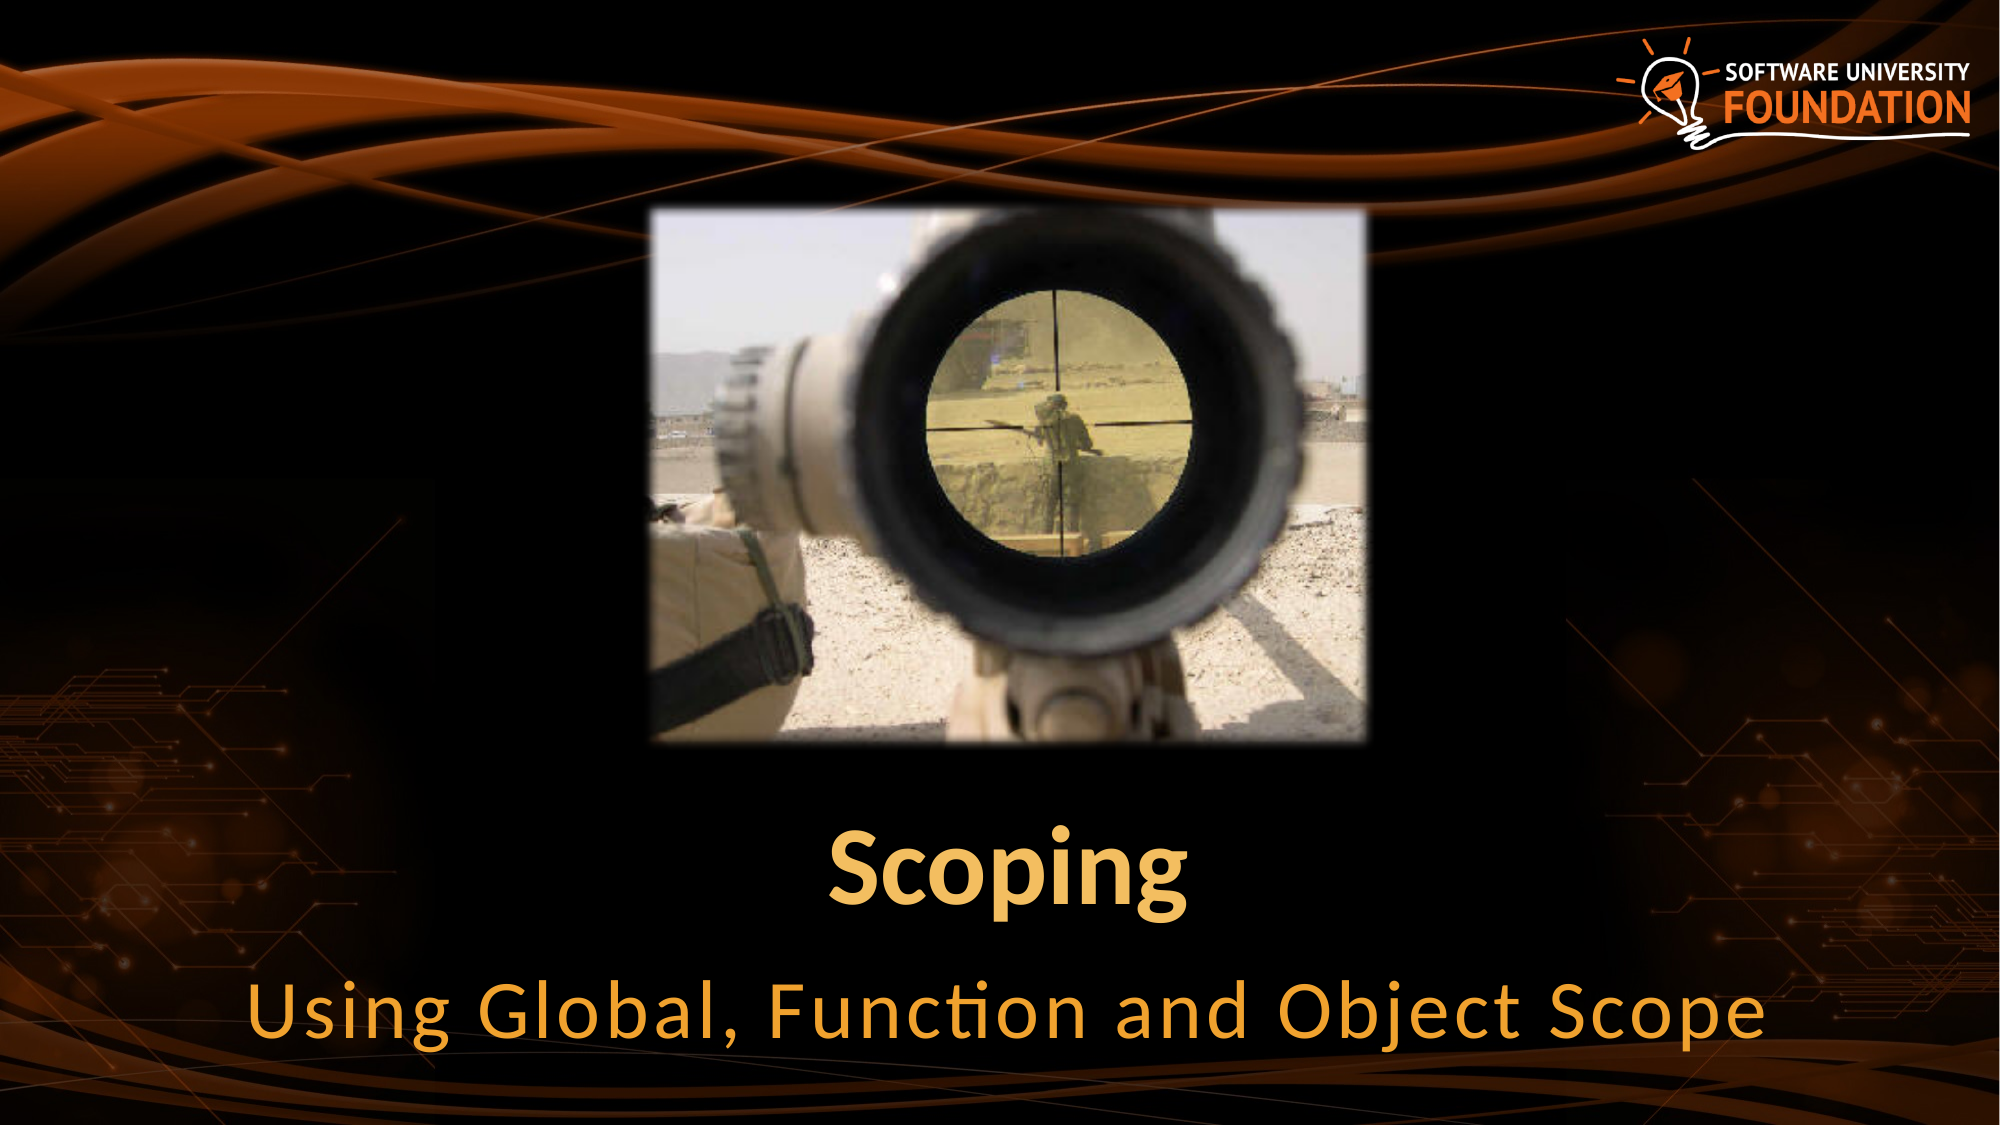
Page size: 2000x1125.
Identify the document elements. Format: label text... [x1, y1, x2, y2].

picture [0, 0, 2000, 1125]
title Scoping [141, 800, 1875, 935]
subtitle Using Global, Function and Object Scope [141, 944, 1875, 1062]
